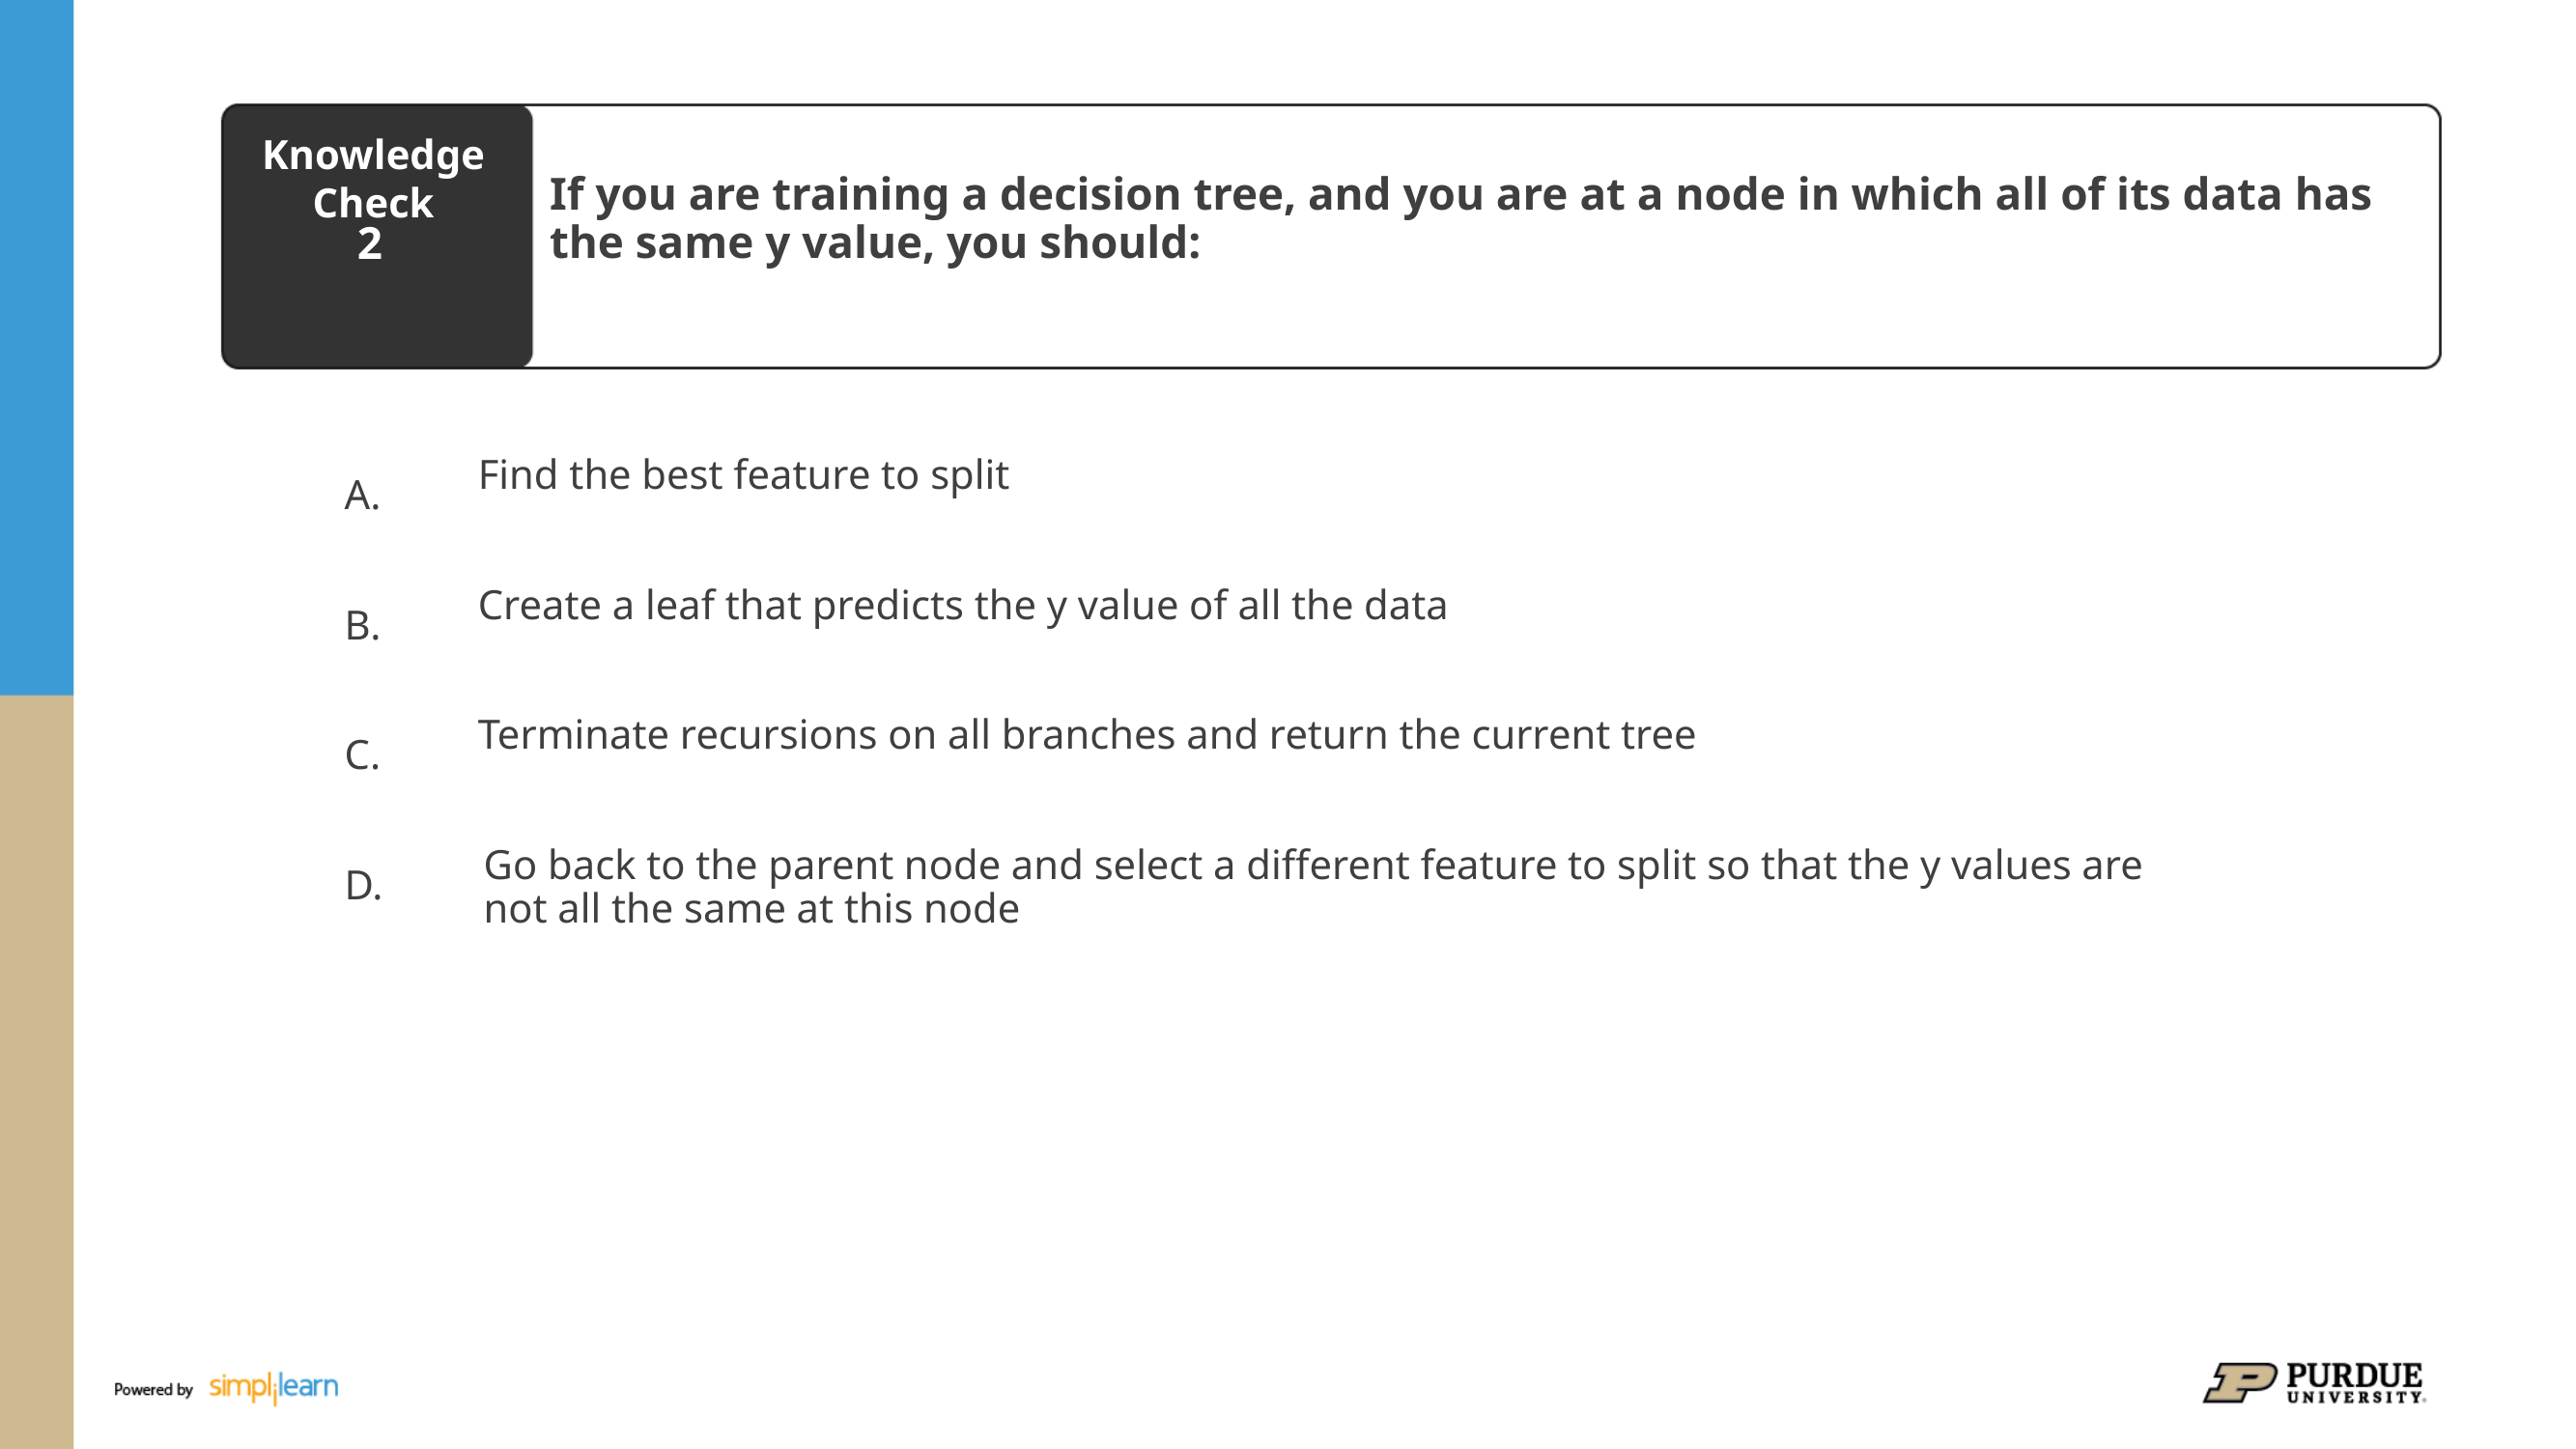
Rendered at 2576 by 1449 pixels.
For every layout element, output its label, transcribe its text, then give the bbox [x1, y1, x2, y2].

list Go back to the parent node and select a different feature to split so that the y values are not all the same at this node [427, 844, 2210, 956]
picture [0, 0, 2576, 1449]
list Terminate recursions on all branches and return the current tree [427, 714, 2210, 826]
list If you are training a decision tree, and you are at a node in which all of its data has the same y value, you should: [535, 111, 2443, 338]
list 2 [217, 213, 487, 322]
list Create a leaf that predicts the y value of all the data [427, 584, 2210, 696]
list Find the best feature to split [427, 454, 2210, 566]
